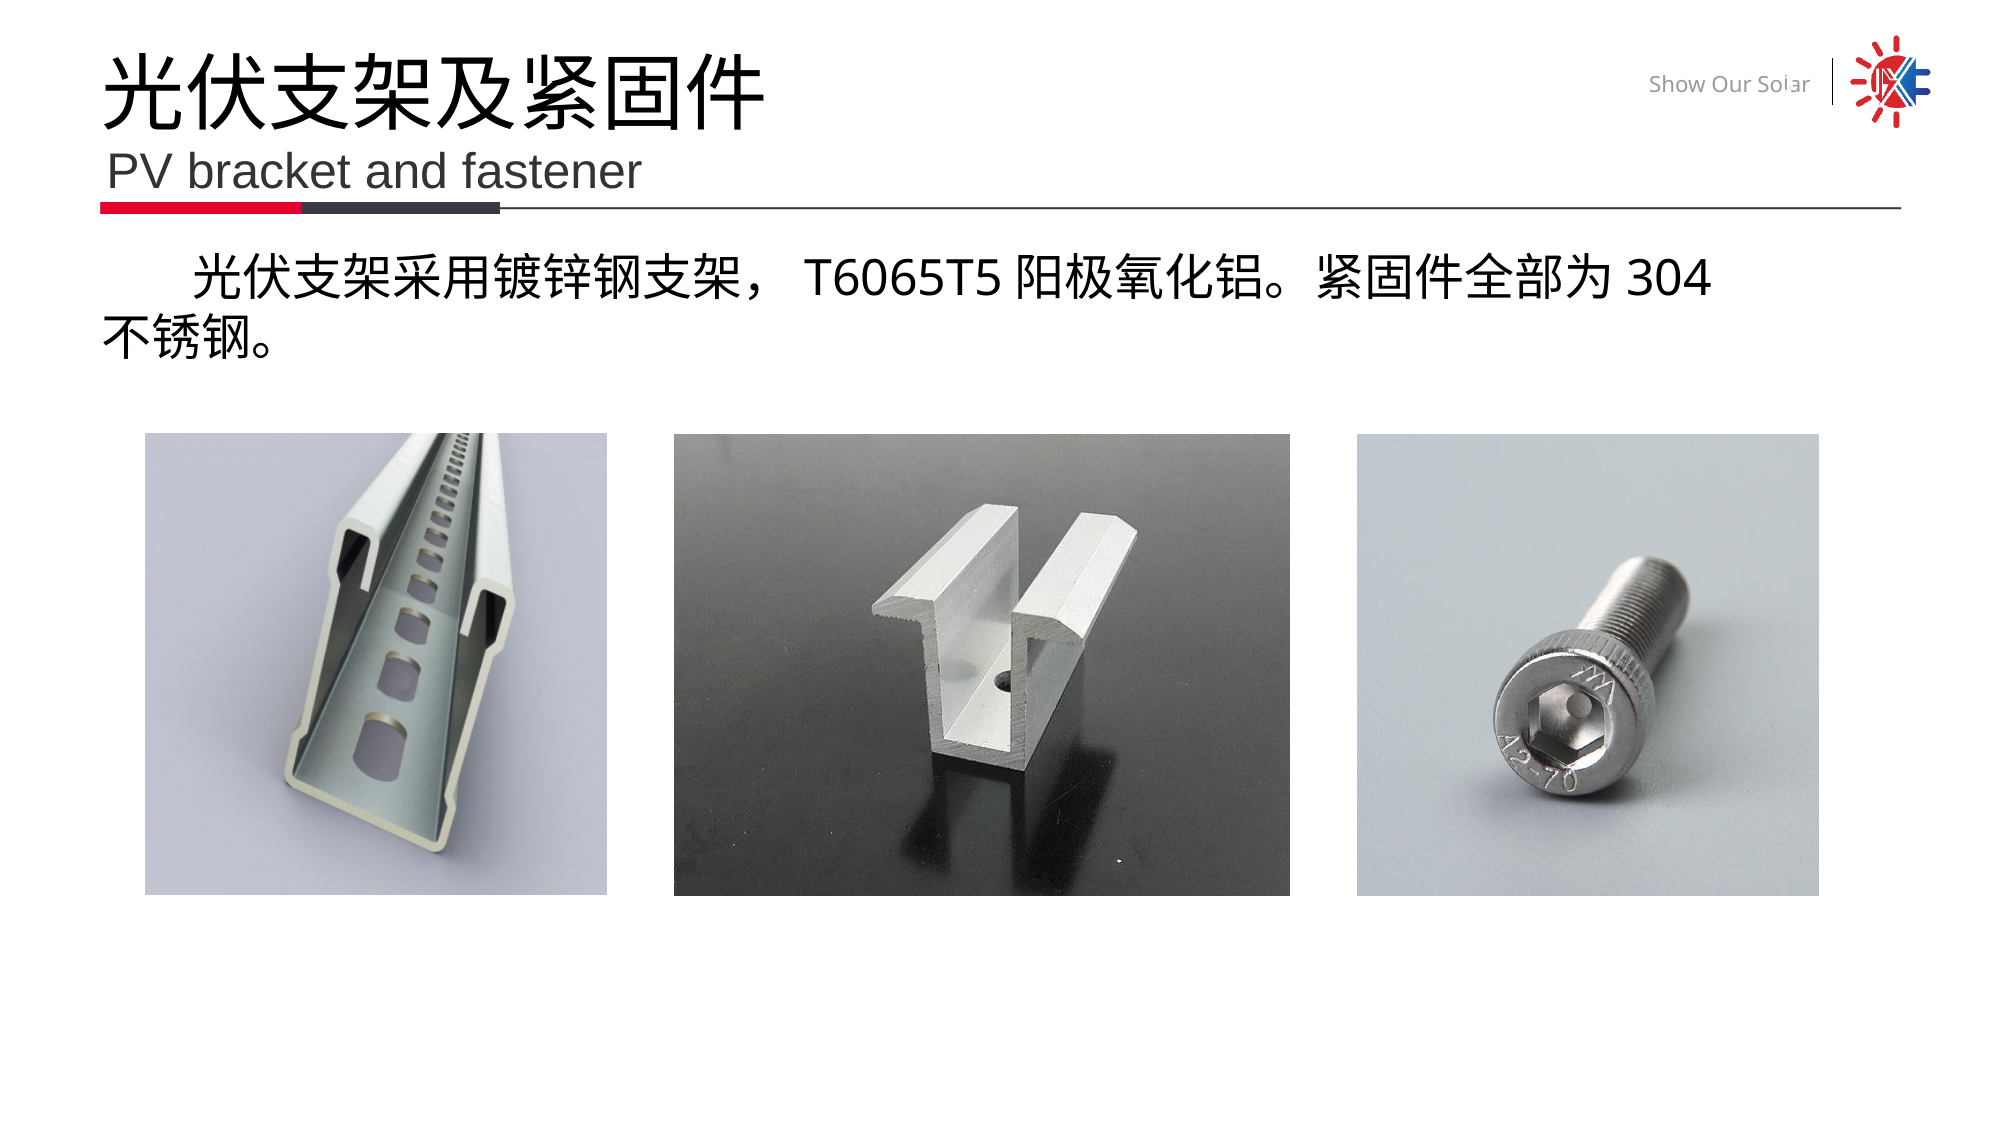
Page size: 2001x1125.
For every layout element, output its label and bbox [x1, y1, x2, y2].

picture [674, 434, 1290, 896]
picture [99, 202, 1902, 214]
picture [1811, 24, 1969, 139]
picture [1357, 434, 1819, 896]
picture [145, 433, 607, 895]
